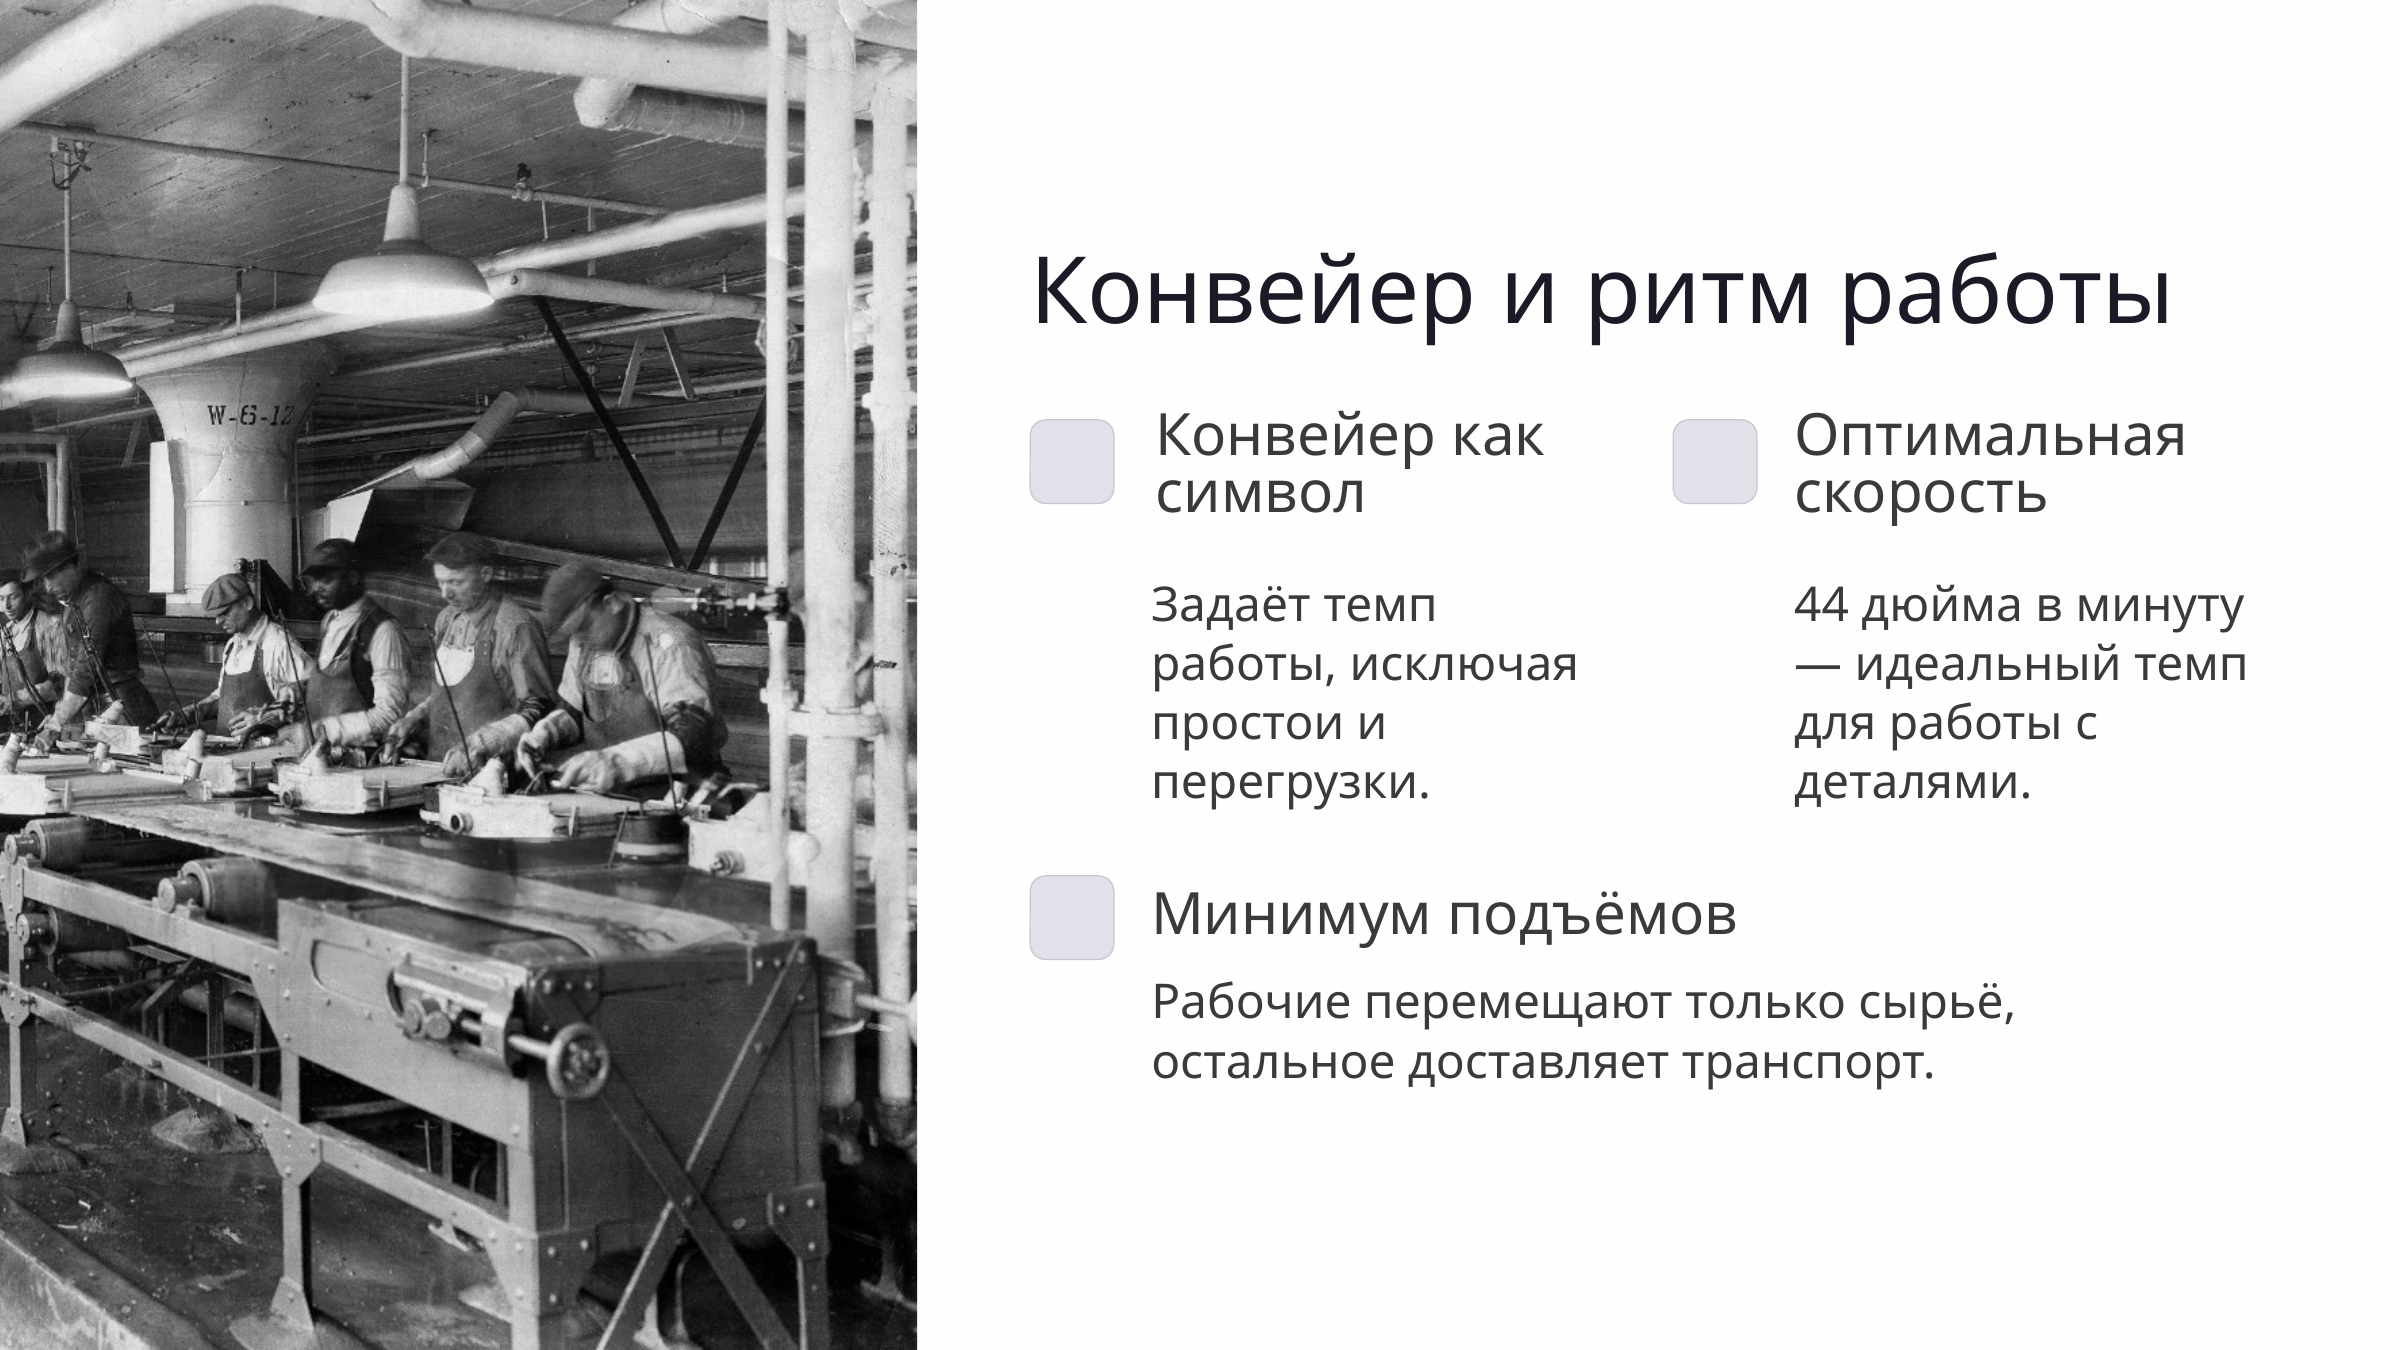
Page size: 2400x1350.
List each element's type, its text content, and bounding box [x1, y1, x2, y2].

text_box [1673, 419, 1757, 504]
text_box 44 дюйма в минуту — идеальный темп для работы с деталями. [1794, 571, 2270, 750]
text_box Конвейер и ритм работы [1030, 226, 2144, 343]
text_box Конвейер как символ [1155, 409, 1632, 526]
text_box [1030, 419, 1114, 504]
text_box Минимум подъёмов [1151, 888, 1617, 947]
text_box Задаёт темп работы, исключая простои и перегрузки. [1151, 571, 1627, 750]
text_box Оптимальная скорость [1794, 409, 2270, 526]
text_box [1030, 875, 1114, 960]
text_box Рабочие перемещают только сырьё, остальное доставляет транспорт. [1151, 968, 2270, 1088]
picture [0, 0, 918, 1350]
